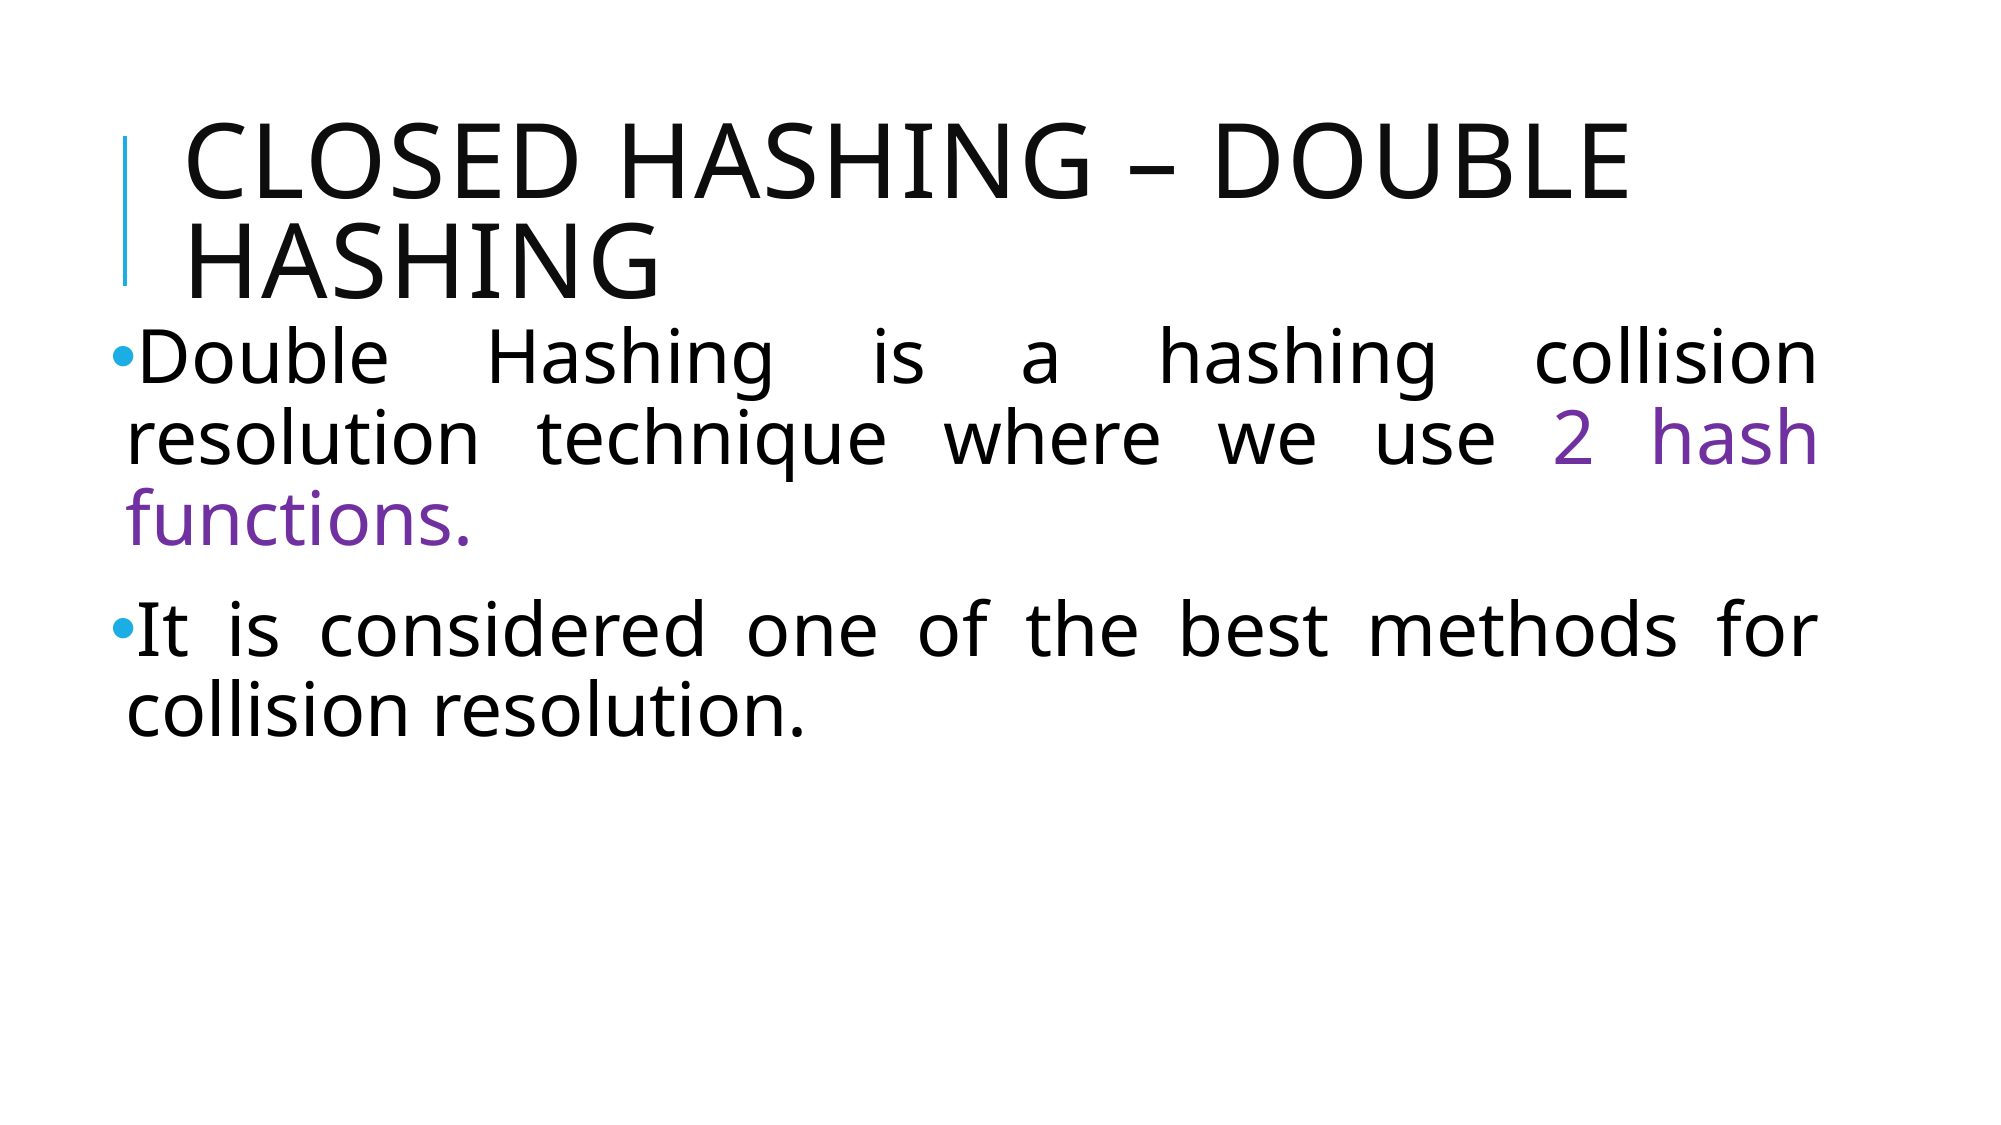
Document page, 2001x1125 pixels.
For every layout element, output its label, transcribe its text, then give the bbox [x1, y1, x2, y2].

title Closed Hashing – Double hashing [168, 96, 1763, 311]
text_box Double Hashing is a hashing collision resolution technique where we use 2 hash functions. It is considered one of the best methods for collision resolution. [103, 311, 1828, 1028]
